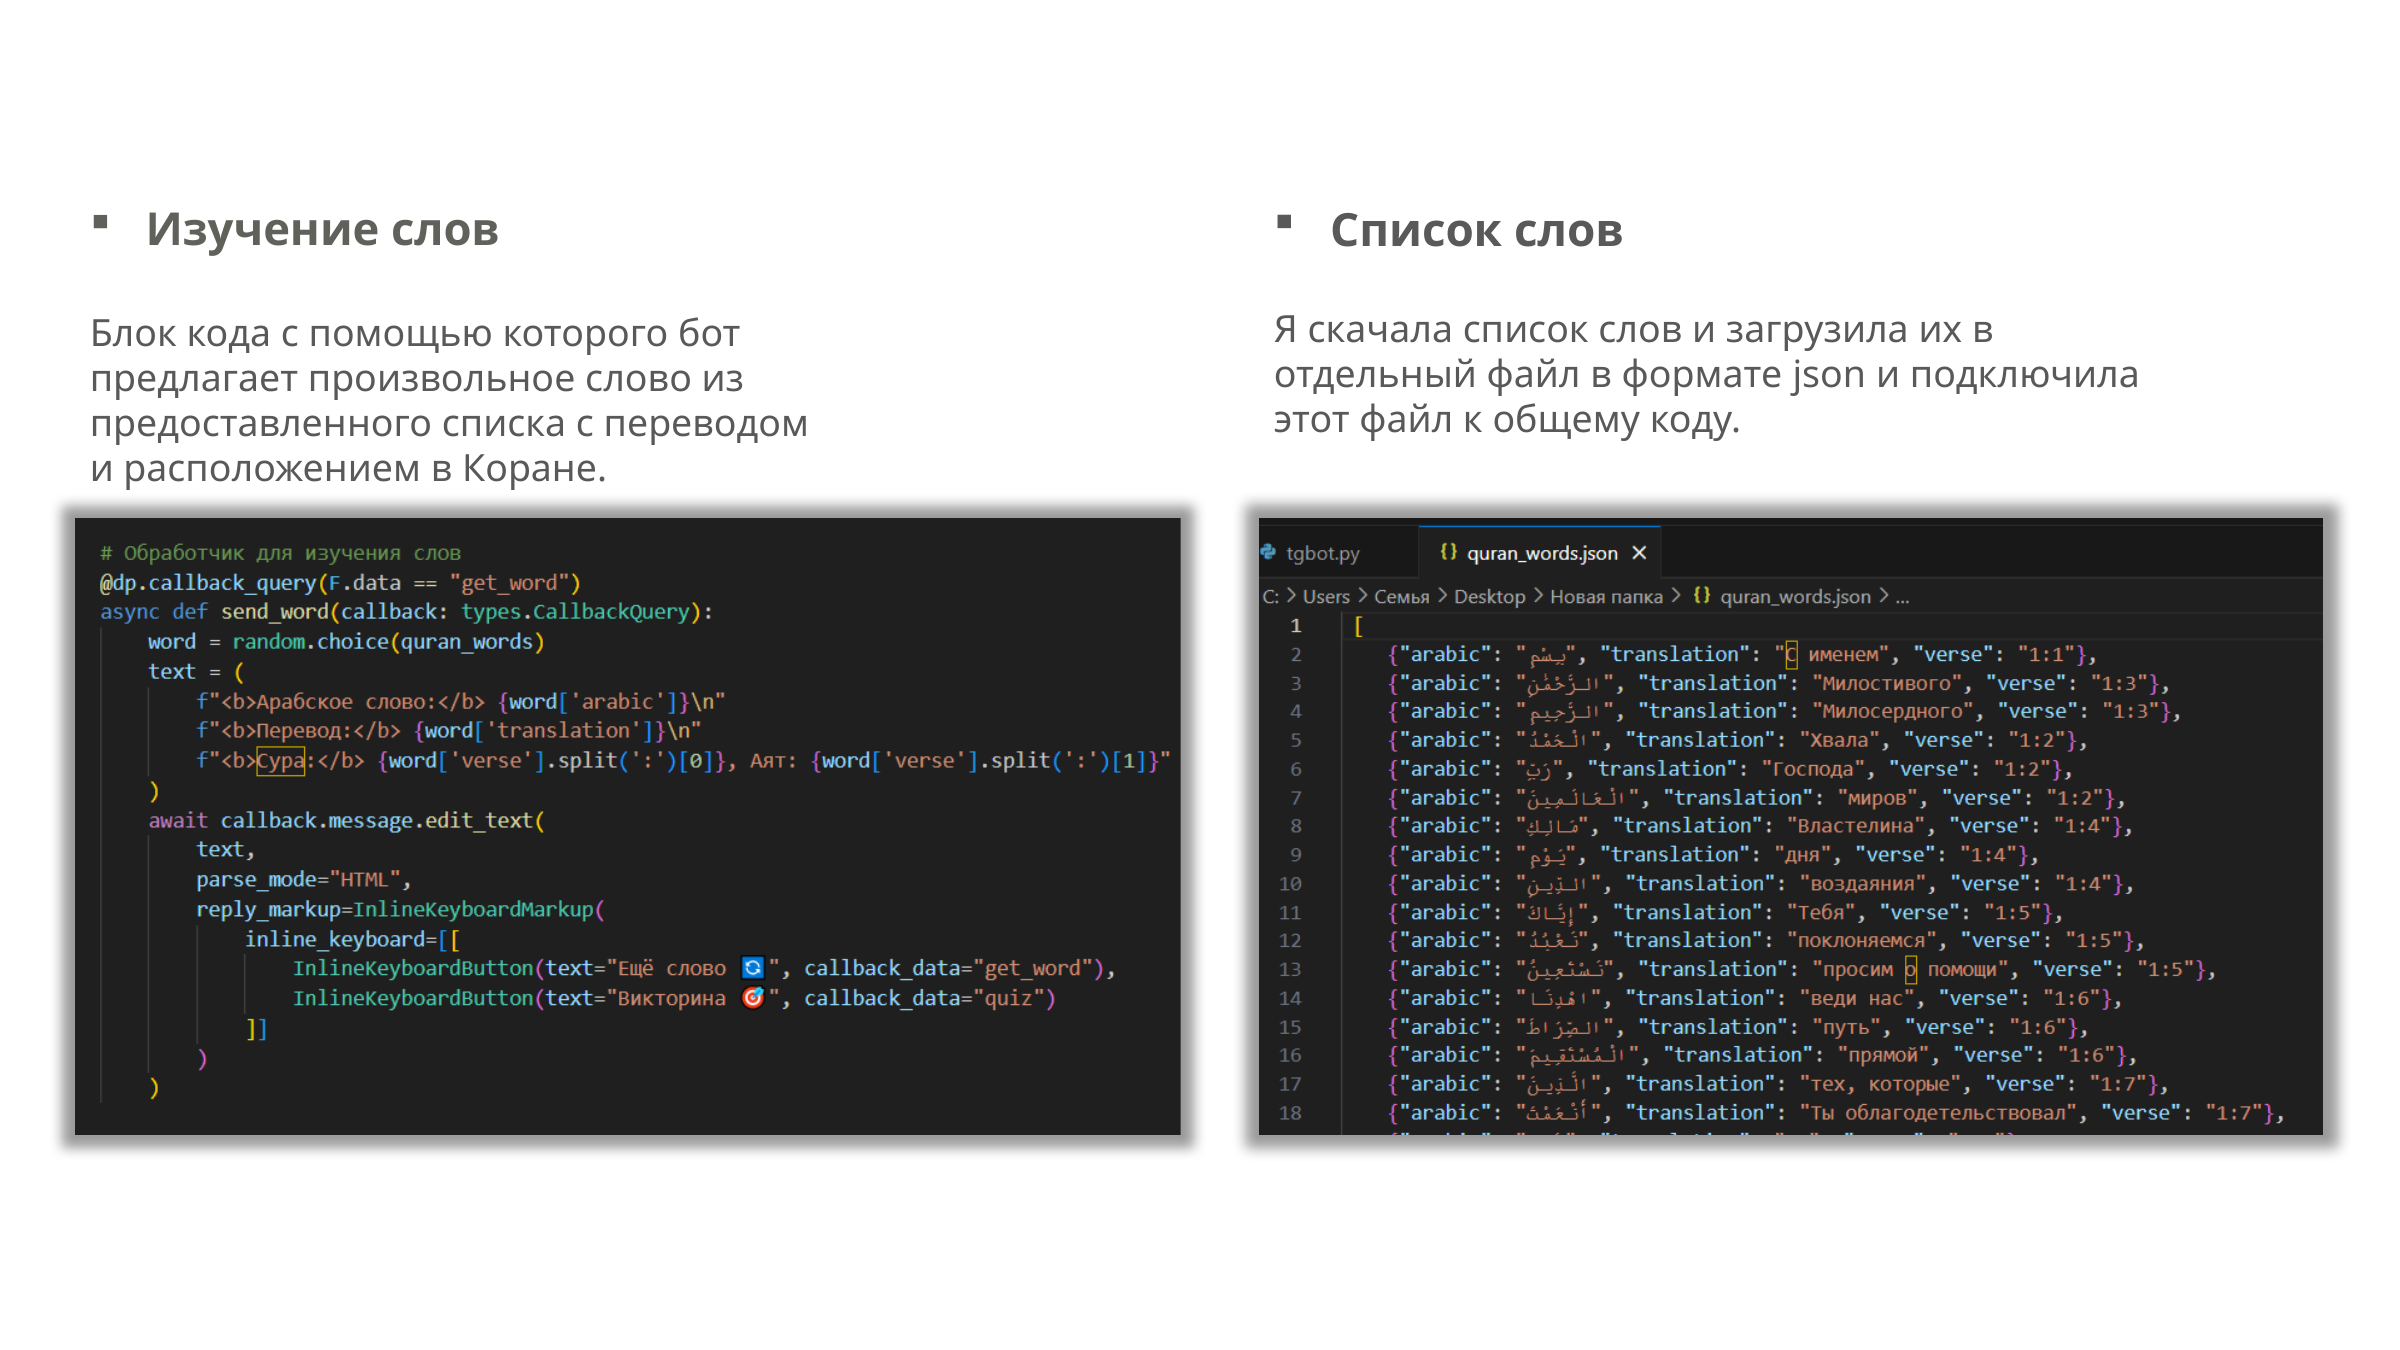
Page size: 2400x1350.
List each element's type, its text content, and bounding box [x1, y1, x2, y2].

picture [74, 518, 1181, 1135]
text_box Я скачала список слов и загрузила их в отдельный файл в формате json и подключила этот файл к общему коду. [1259, 297, 2213, 448]
text_box Блок кода с помощью которого бот предлагает произвольное слово из предоставленного списка с переводом и расположением в Коране. [75, 301, 845, 497]
picture [1258, 518, 2324, 1135]
text_box Список слов [1259, 192, 1711, 297]
list Изучение слов [75, 192, 593, 263]
